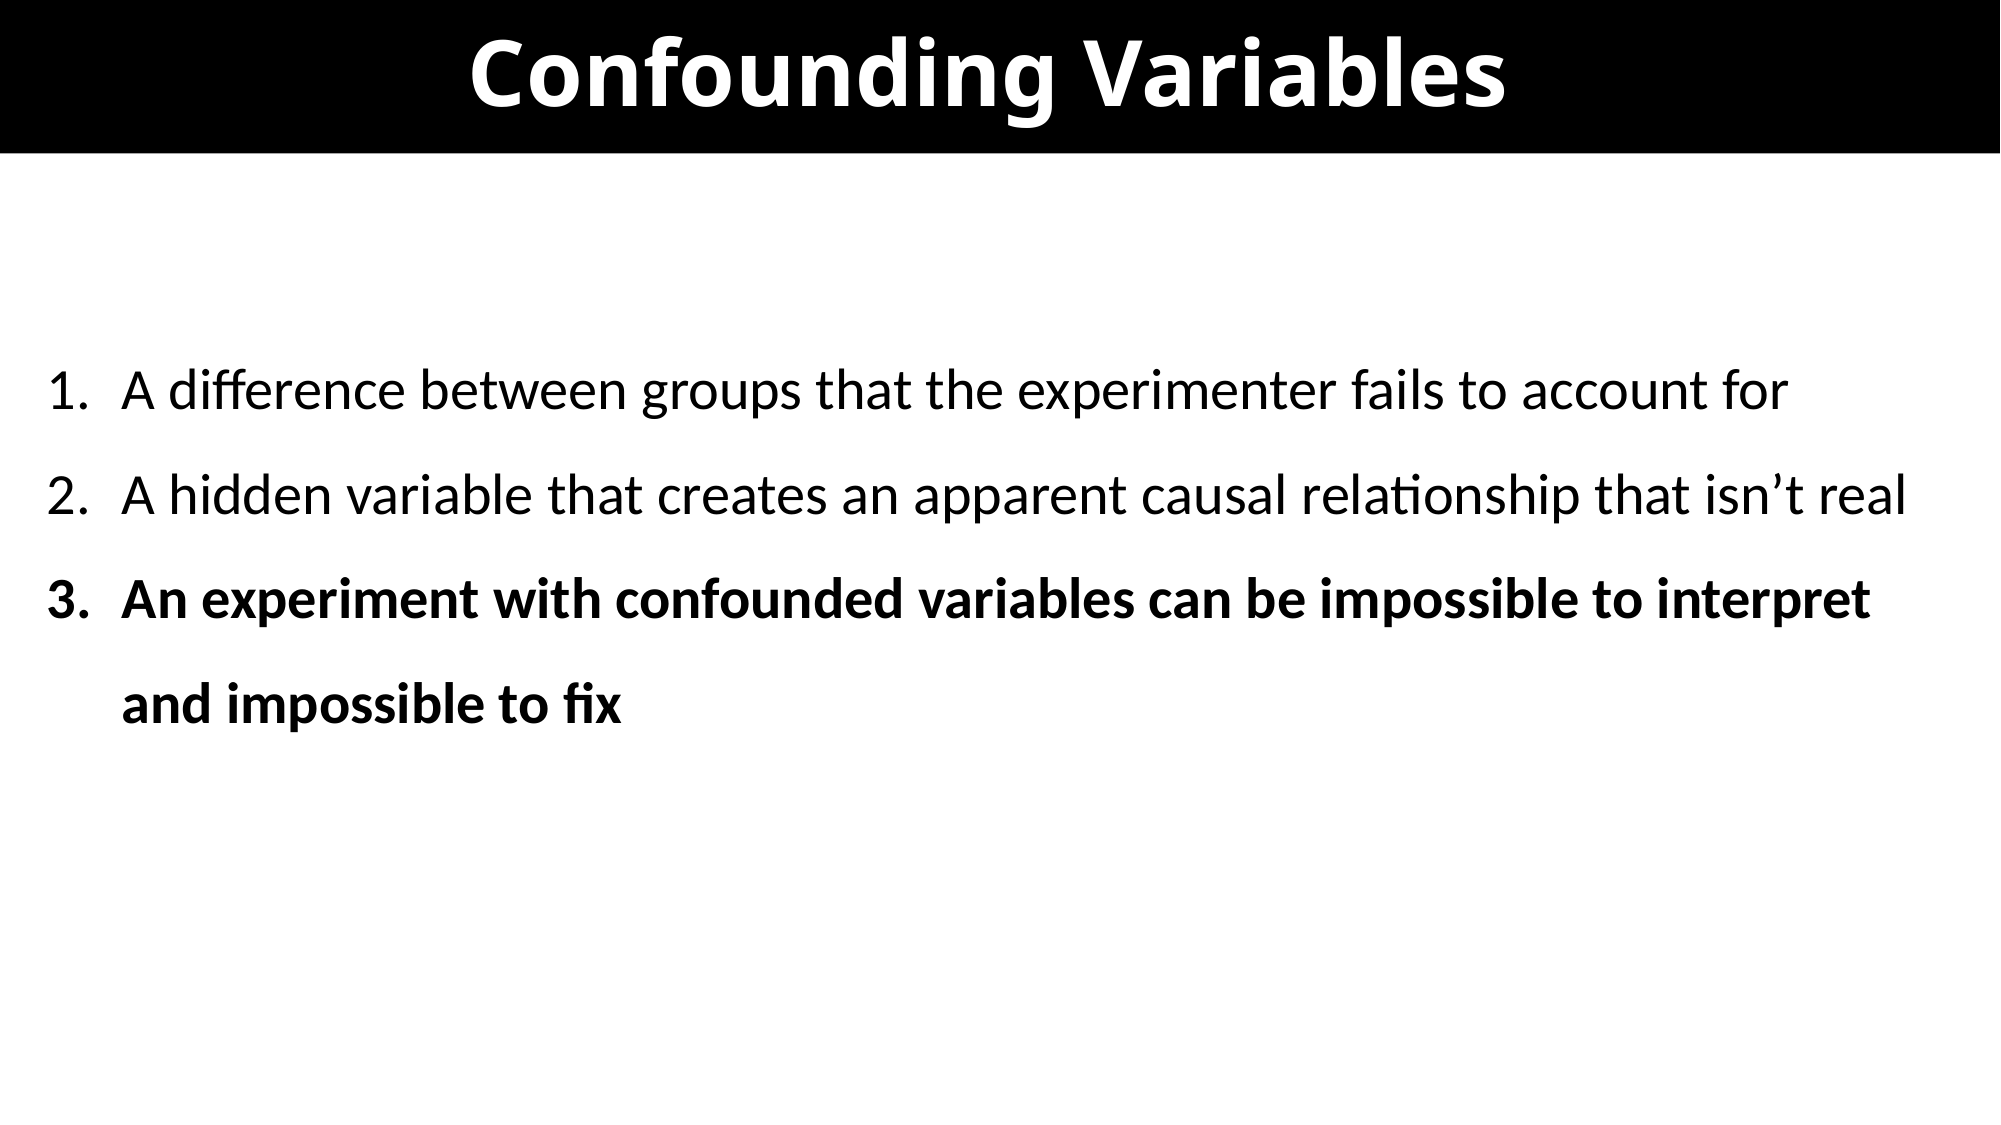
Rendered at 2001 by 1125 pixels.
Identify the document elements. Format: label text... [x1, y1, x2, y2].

text_box A difference between groups that the experimenter fails to account for A hidden variable that creates an apparent causal relationship that isn’t real An experiment with confounded variables can be impossible to interpret and impossible to fix [32, 188, 1968, 743]
title Confounding Variables [0, 0, 2000, 154]
